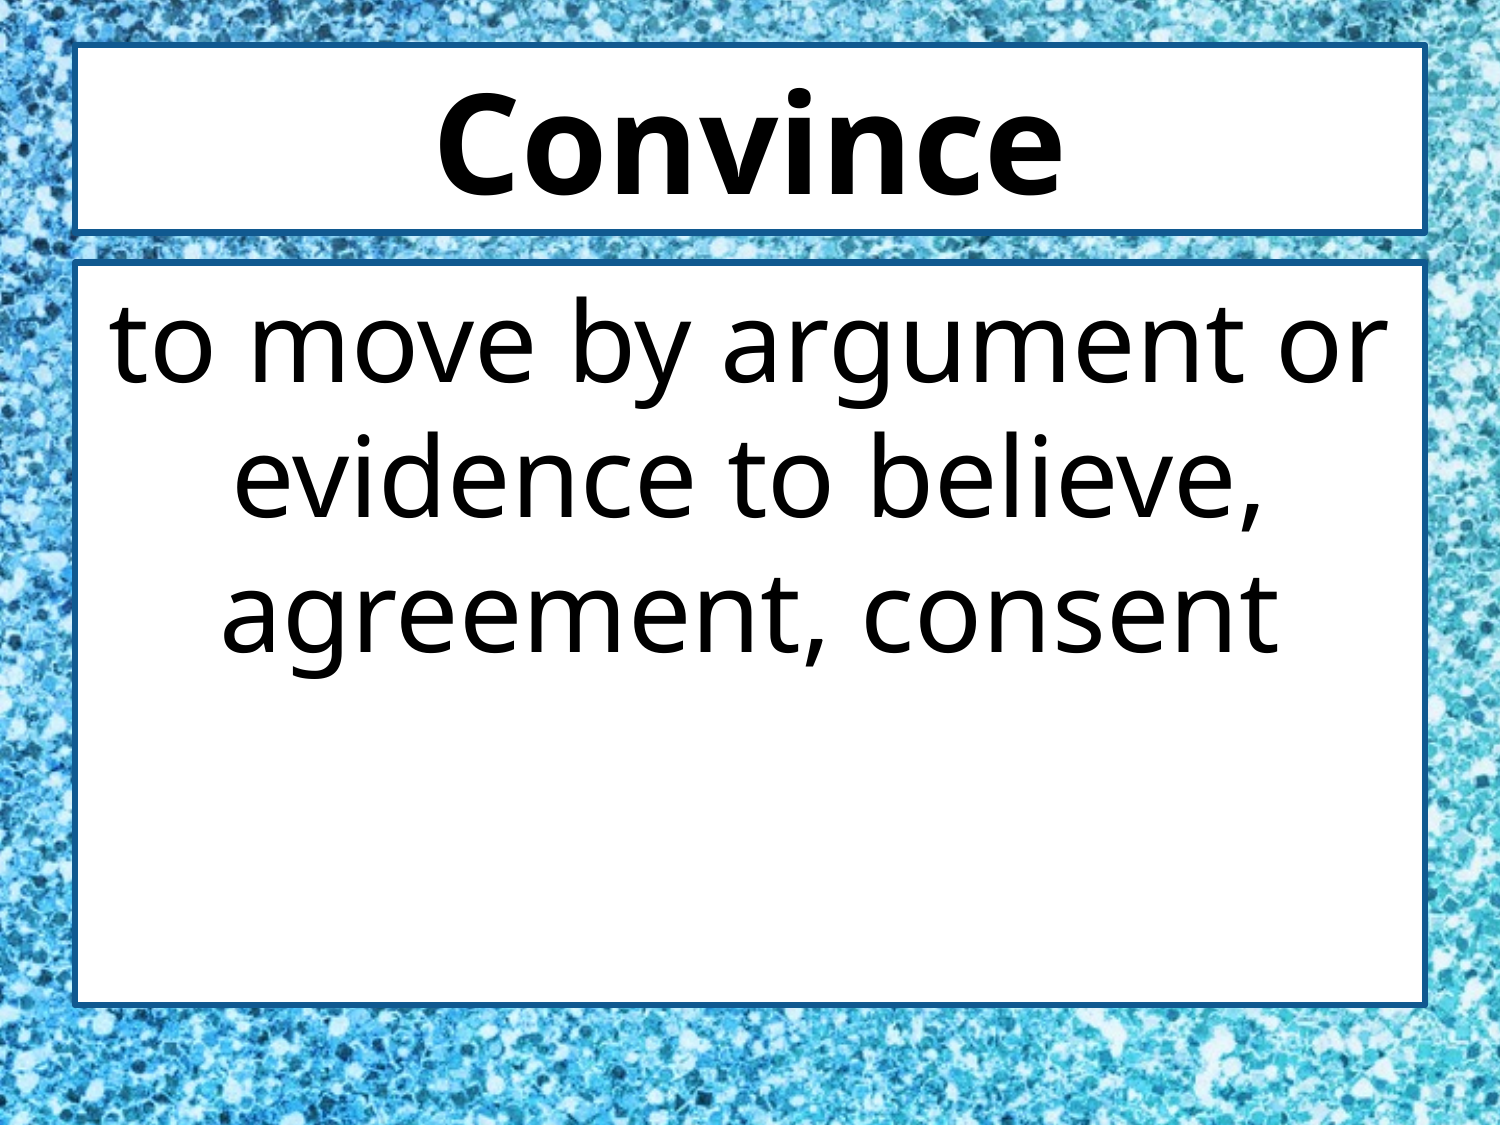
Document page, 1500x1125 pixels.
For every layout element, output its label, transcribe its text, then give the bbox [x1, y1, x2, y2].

list to move by argument or evidence to believe, agreement, consent [72, 259, 1428, 1008]
picture [0, 0, 1500, 1125]
title Convince [72, 42, 1428, 236]
